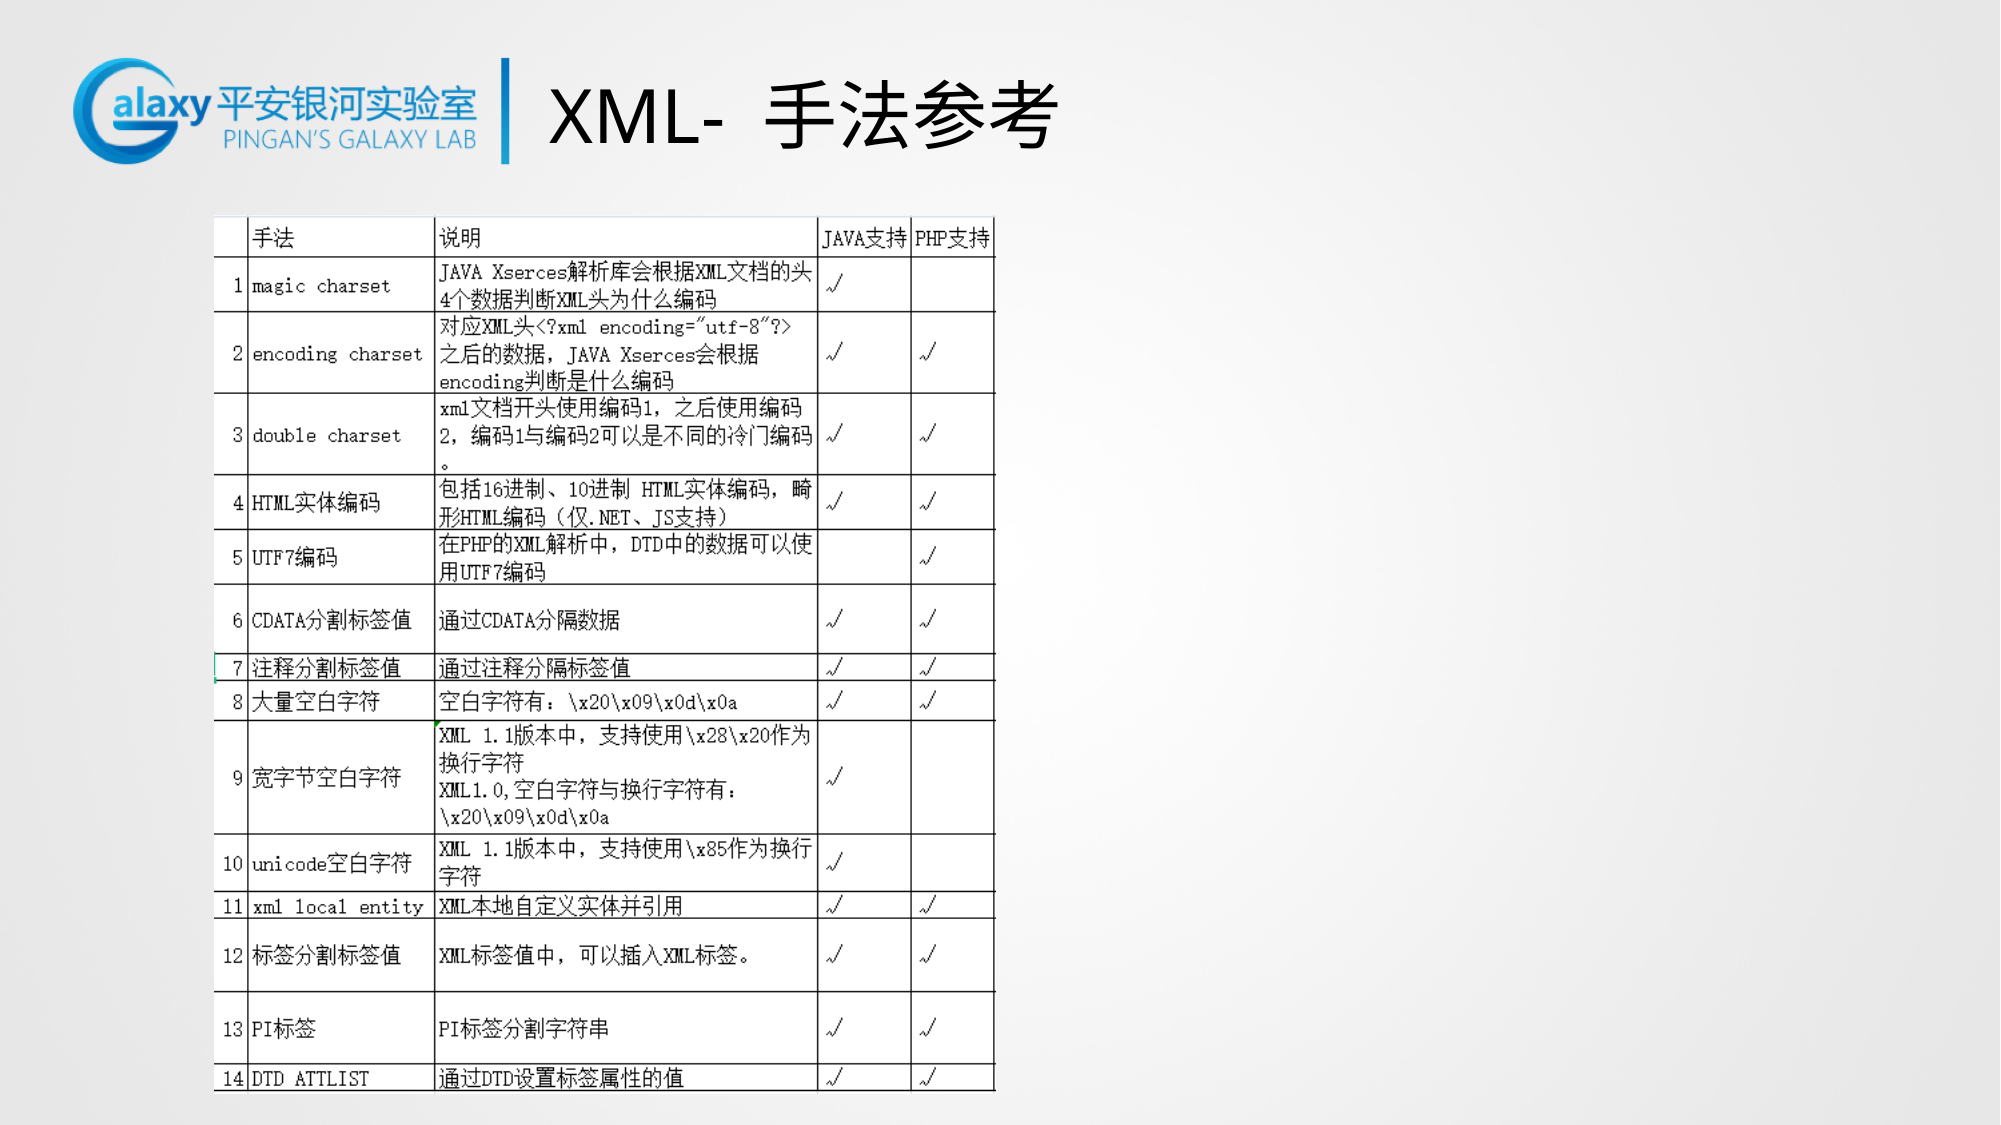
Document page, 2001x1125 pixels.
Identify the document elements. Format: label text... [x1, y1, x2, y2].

picture [0, 0, 2001, 1125]
title XML- 手法参考 [534, 10, 1863, 229]
